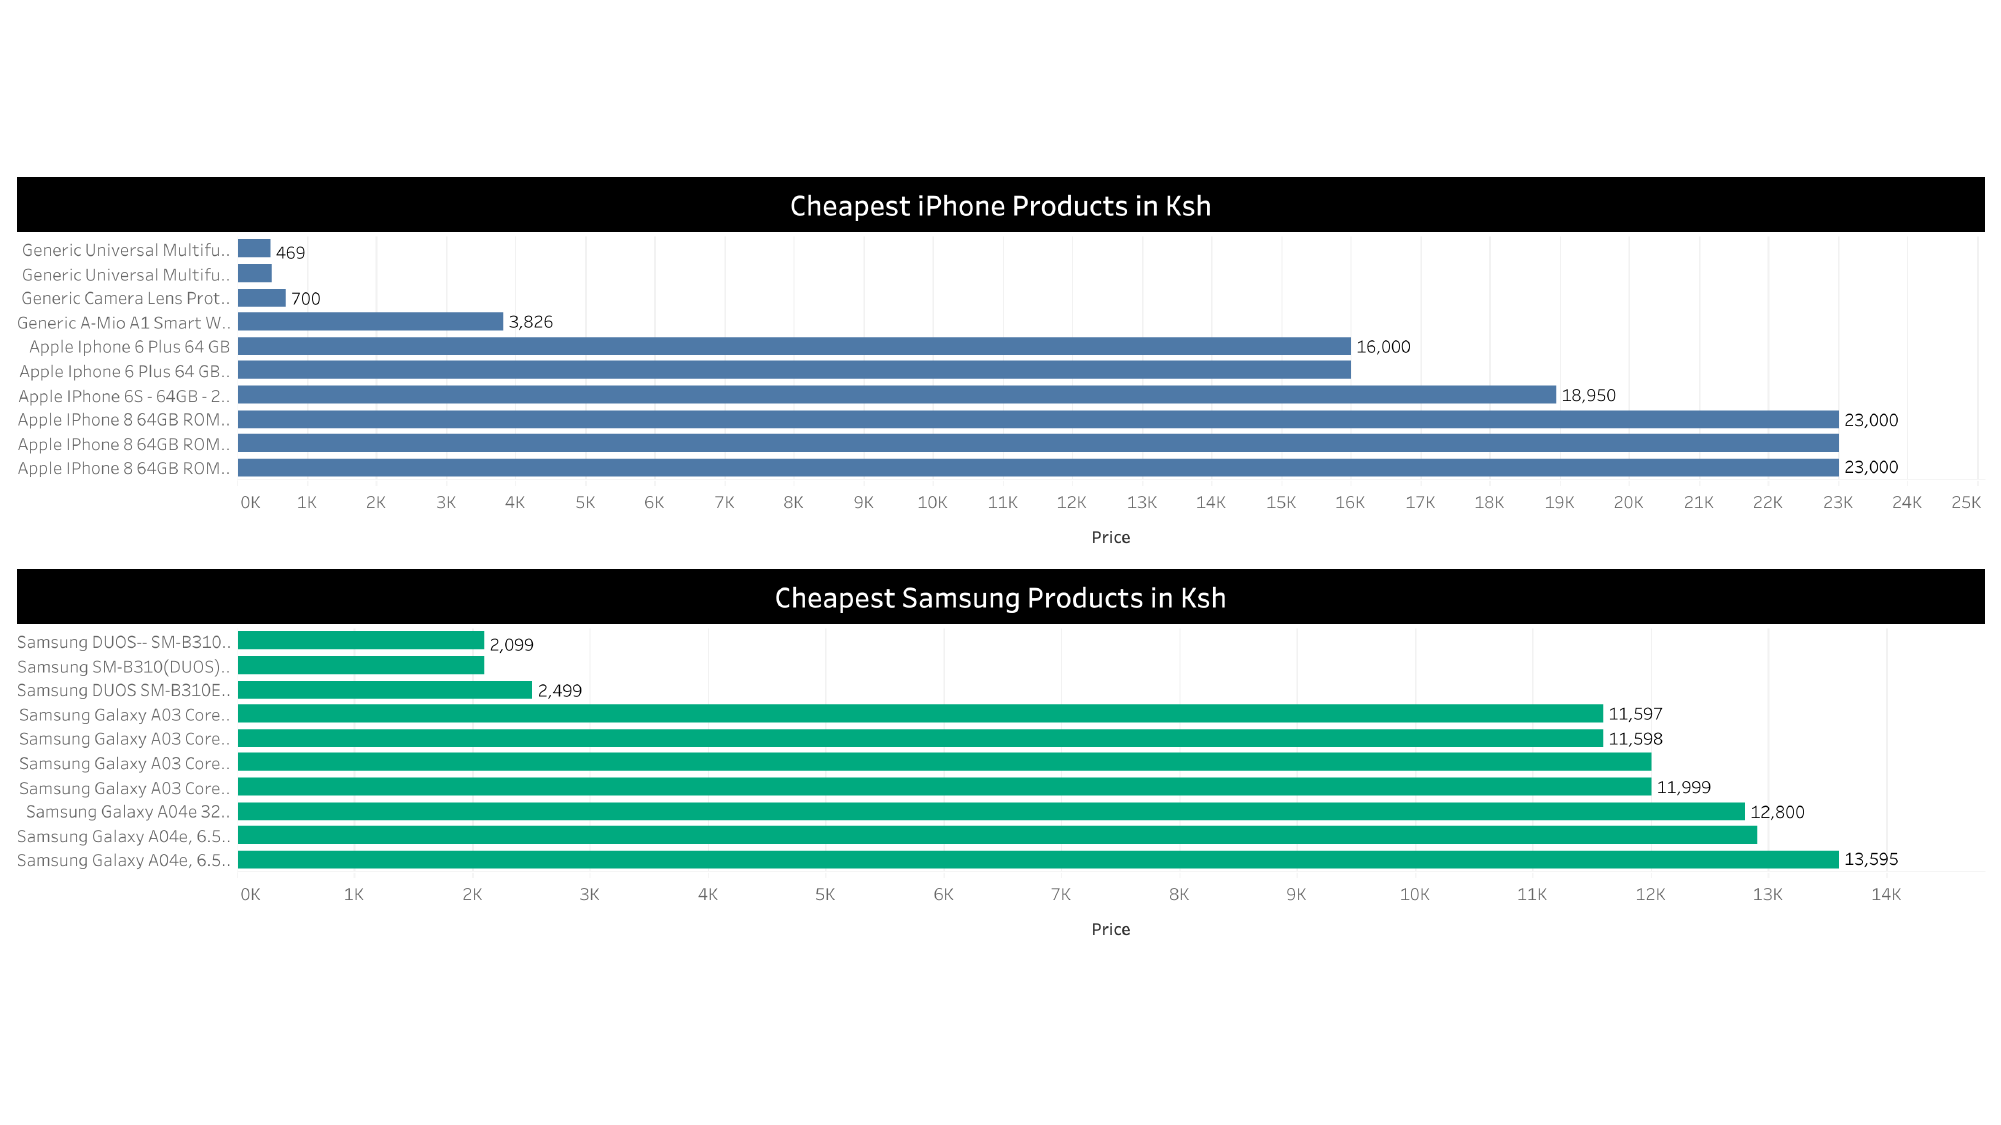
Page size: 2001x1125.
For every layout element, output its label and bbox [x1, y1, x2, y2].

picture [0, 160, 2000, 965]
